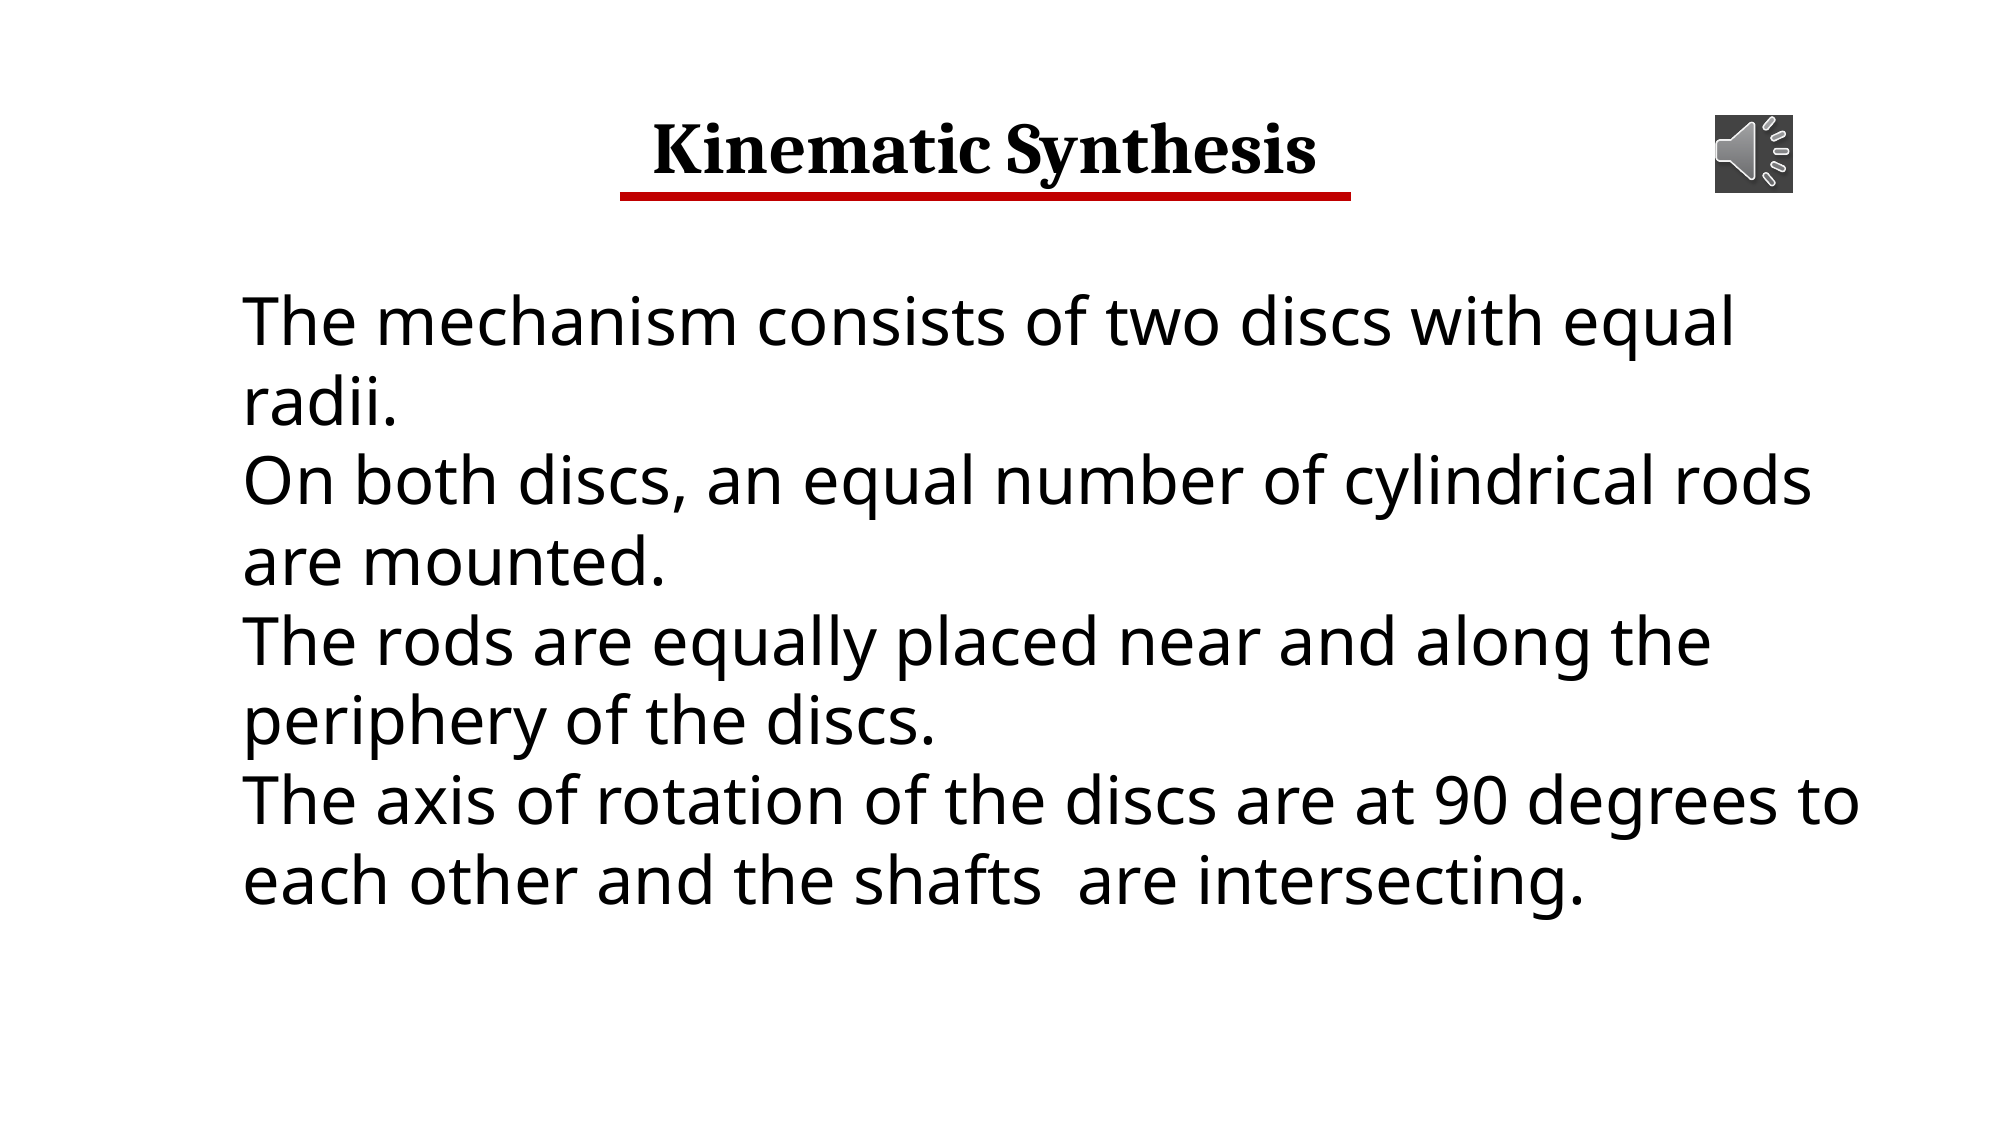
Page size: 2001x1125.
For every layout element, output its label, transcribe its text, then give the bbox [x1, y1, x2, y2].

picture [1714, 113, 1795, 194]
text_box The mechanism consists of two discs with equal radii. On both discs, an equal number of cylindrical rods are mounted. The rods are equally placed near and along the periphery of the discs. The axis of rotation of the discs are at 90 degrees to each other and the shafts are intersecting. [228, 271, 1891, 986]
text_box Kinematic Synthesis [638, 92, 1334, 192]
